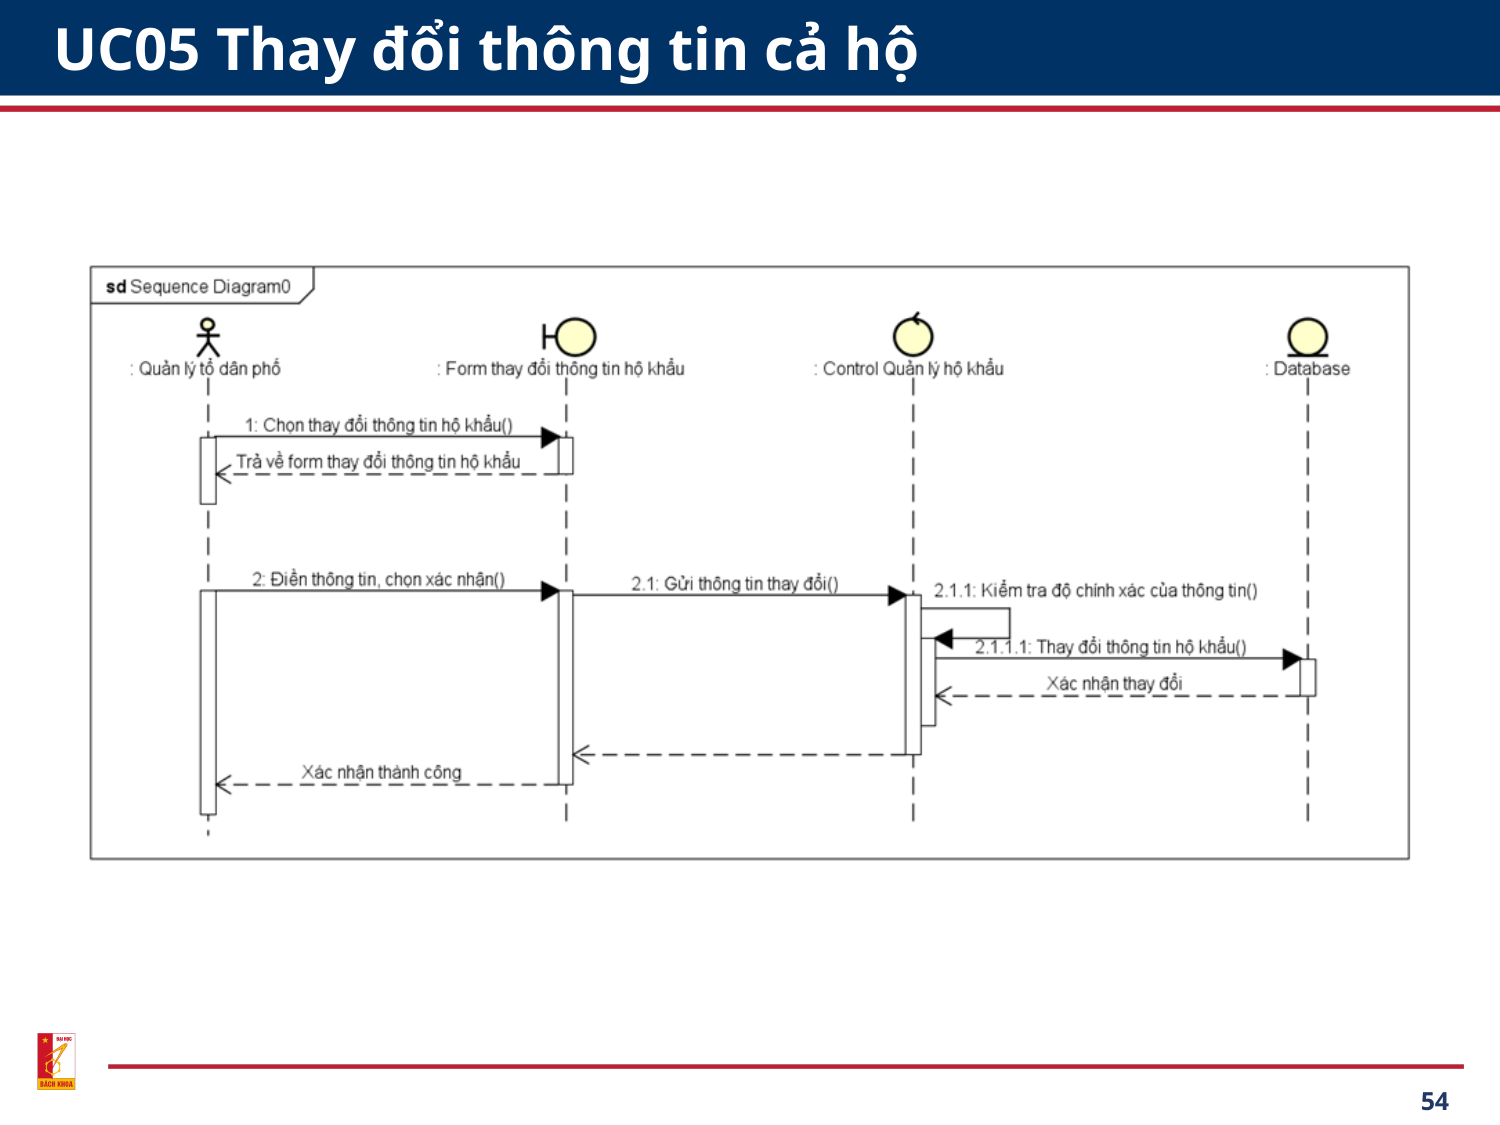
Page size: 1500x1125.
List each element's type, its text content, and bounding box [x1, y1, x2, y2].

picture [0, 0, 1500, 1125]
title UC05 Thay đổi thông tin cả hộ [38, 12, 1462, 87]
slide_number 54 [1126, 1078, 1464, 1125]
